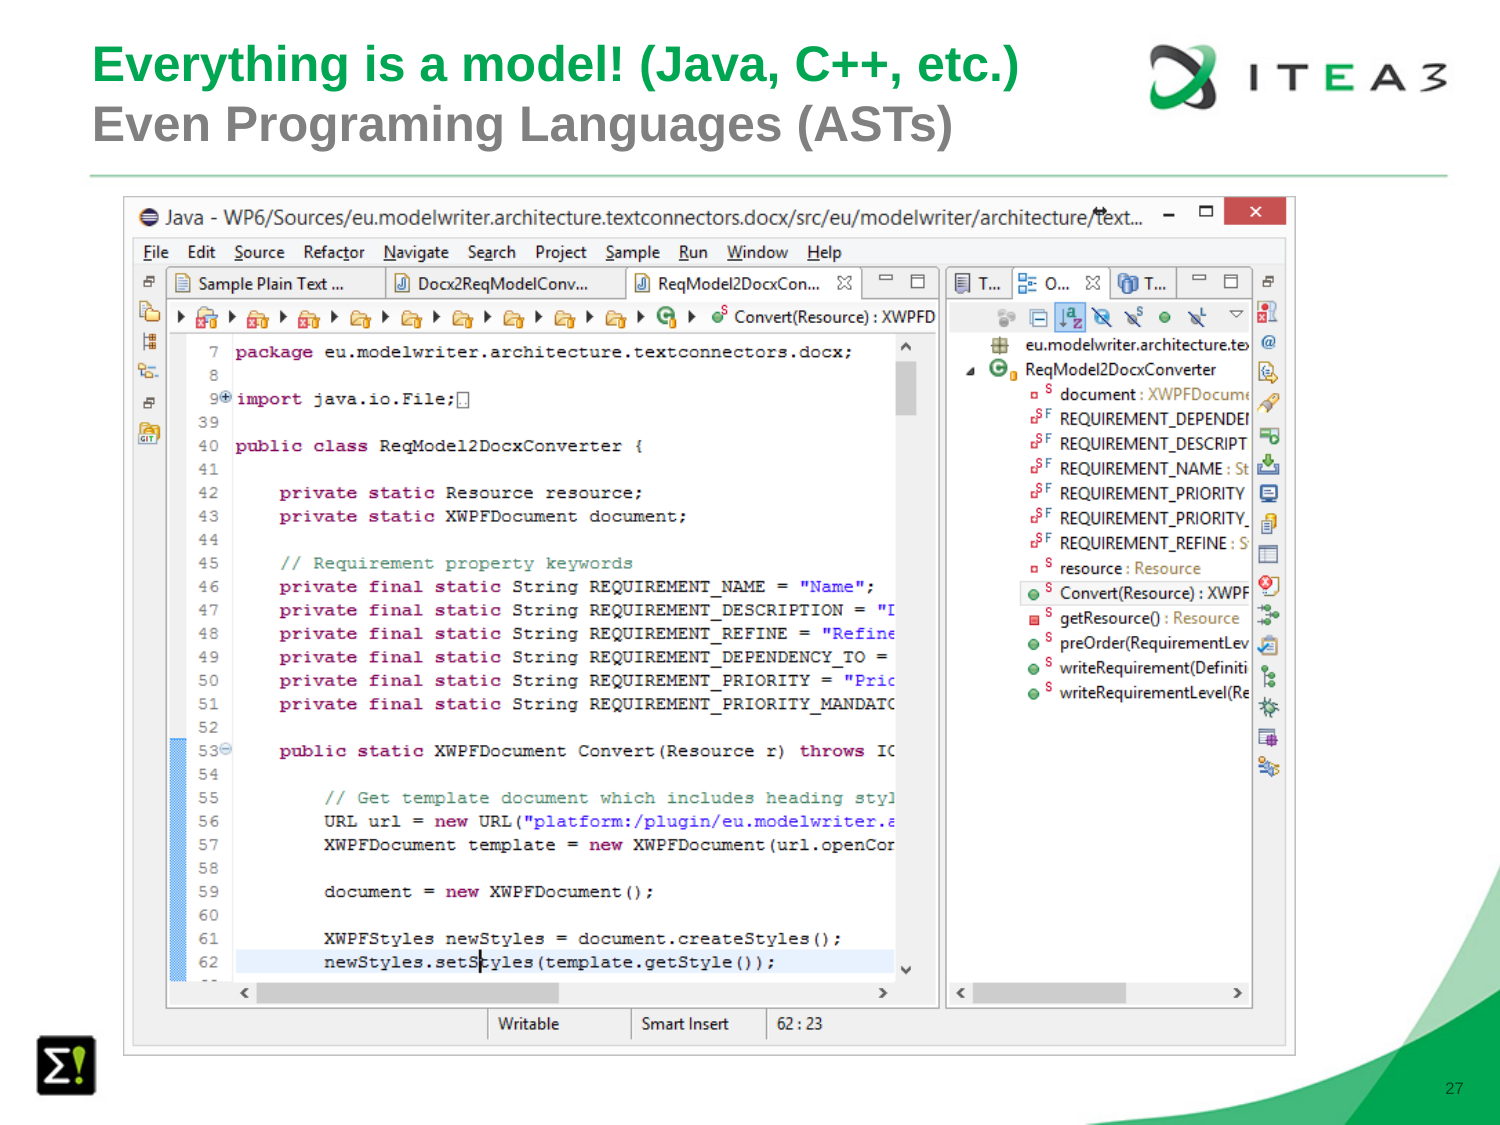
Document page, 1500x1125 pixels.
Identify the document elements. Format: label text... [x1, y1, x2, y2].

title Everything is a model! (Java, C++, etc.) Even Programing Languages (ASTs) [76, 23, 1099, 160]
picture [0, 0, 1500, 1125]
